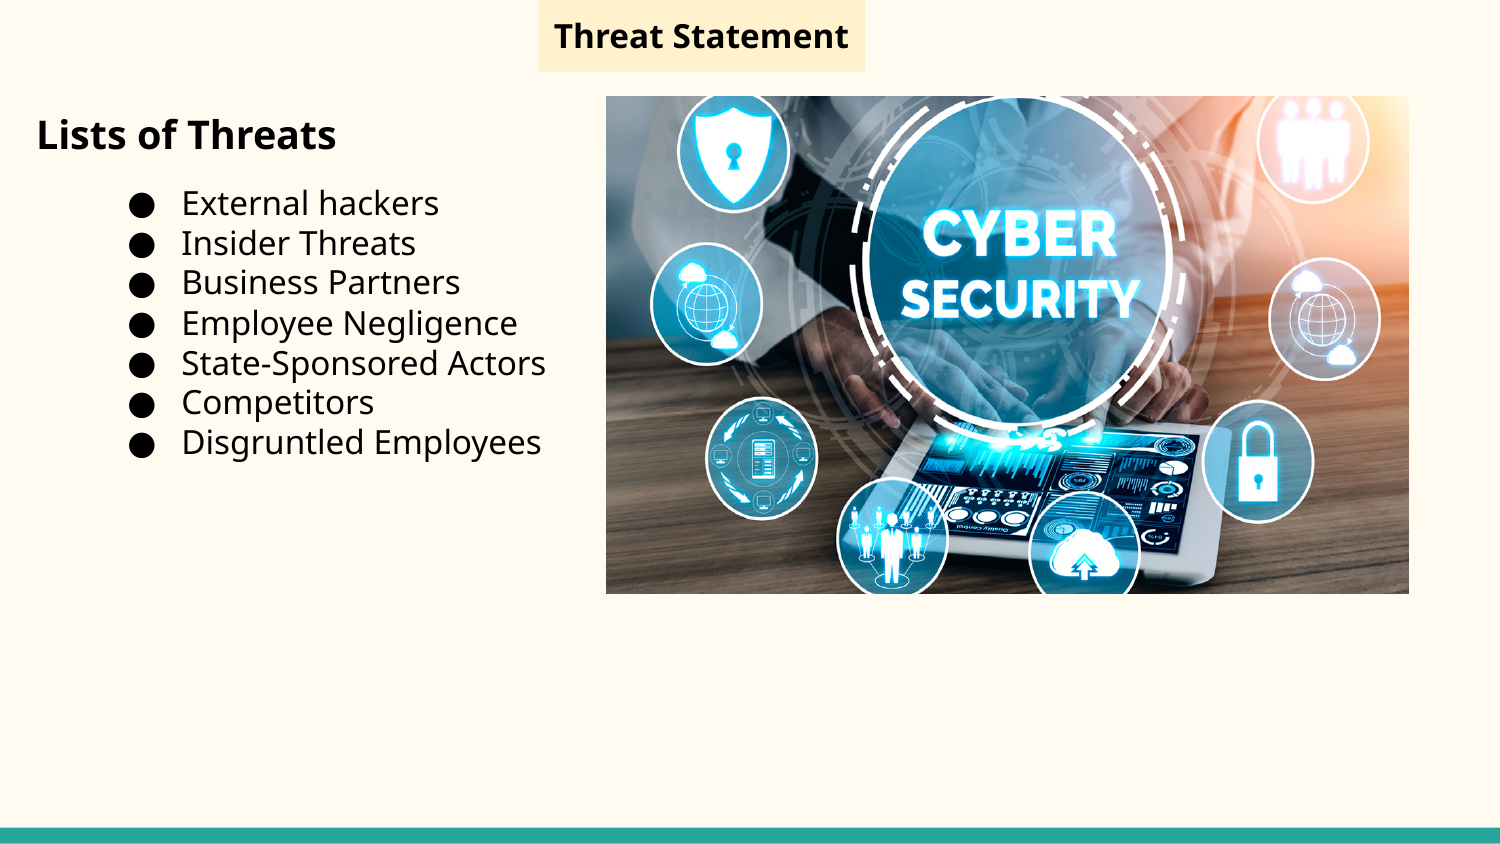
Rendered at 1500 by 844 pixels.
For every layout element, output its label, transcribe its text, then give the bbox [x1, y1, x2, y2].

title Threat Statement [538, 0, 865, 72]
text_box Lists of Threats [12, 71, 362, 187]
text_box External hackers Insider Threats Business Partners Employee Negligence State-Sponsored Actors Competitors Disgruntled Employees [91, 166, 601, 568]
picture [606, 96, 1410, 595]
